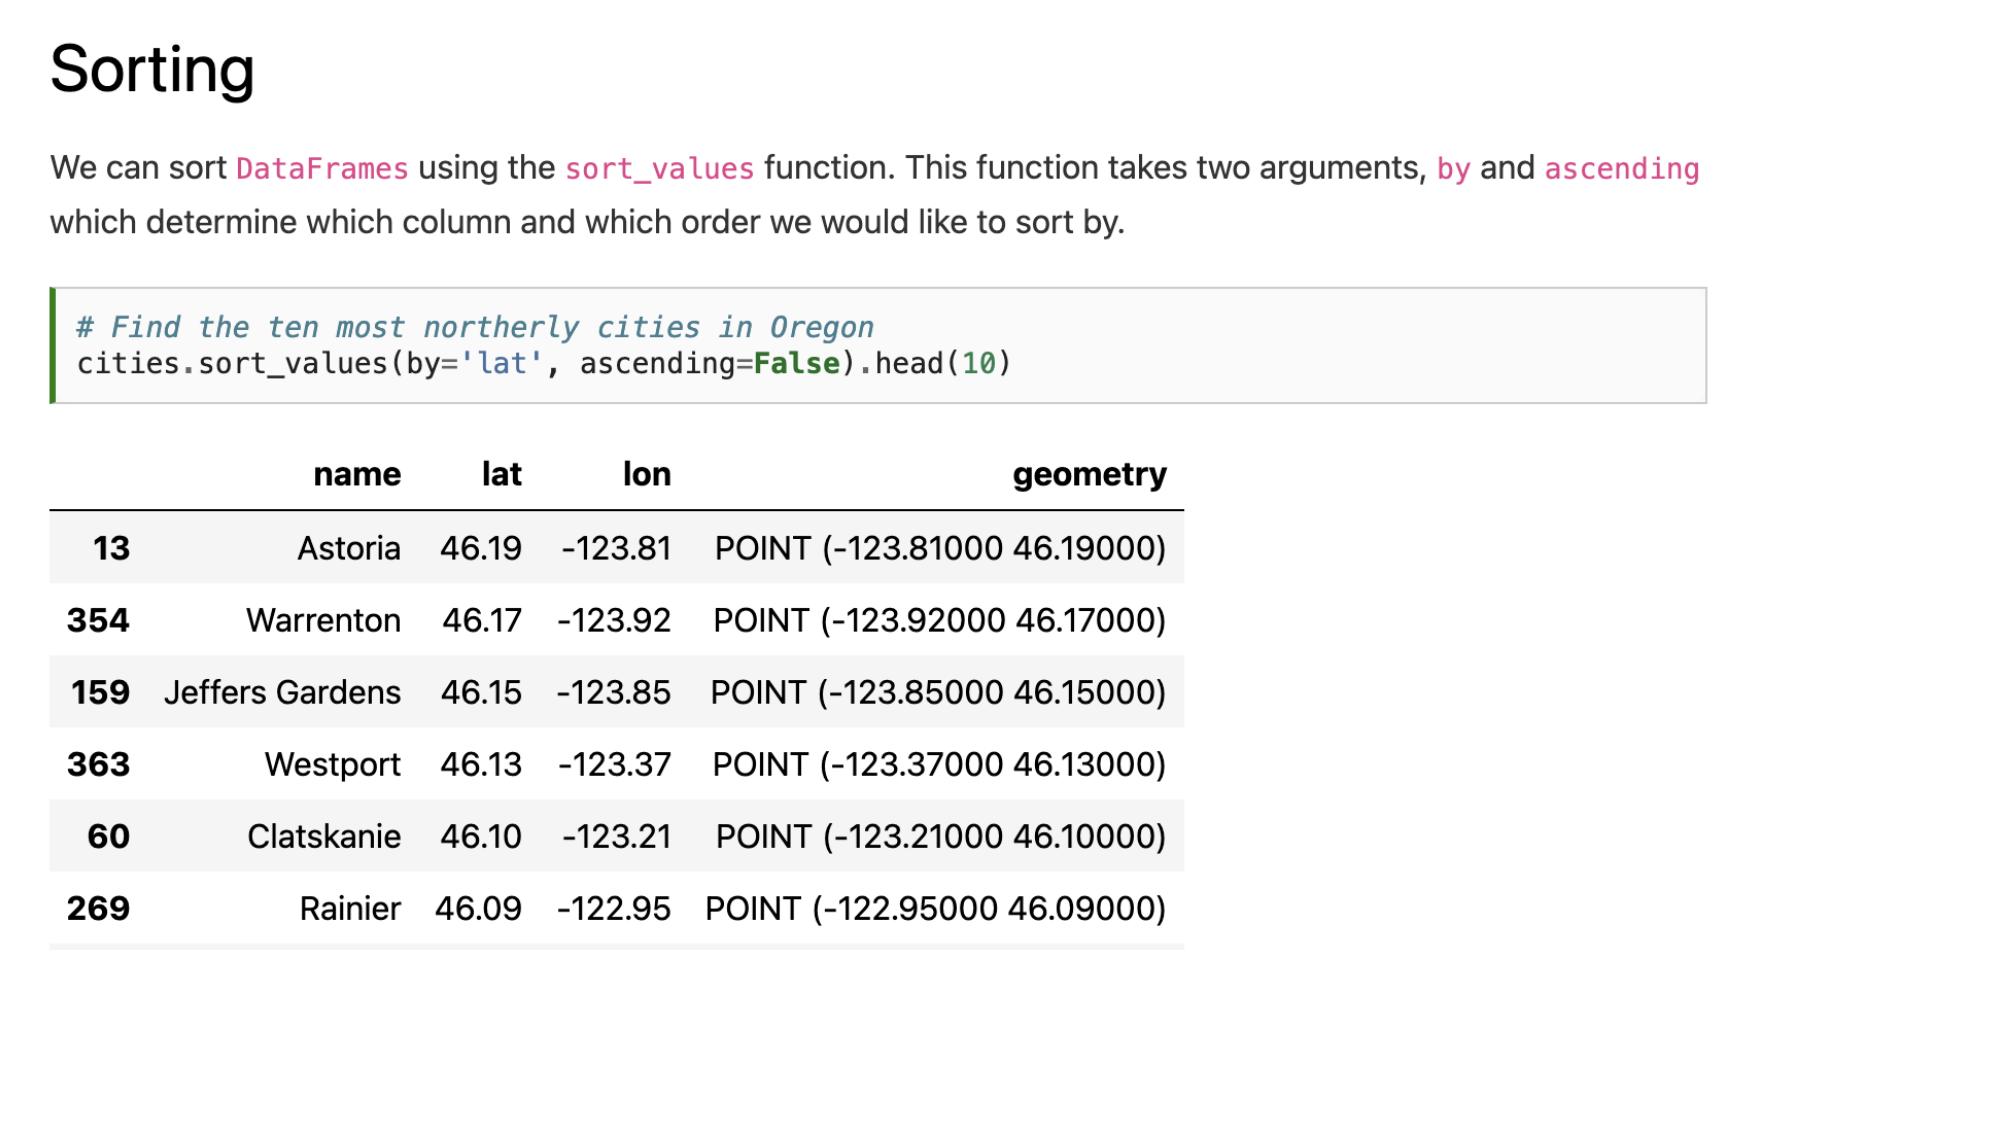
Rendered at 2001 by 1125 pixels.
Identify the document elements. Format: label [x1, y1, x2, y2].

picture [31, 15, 1761, 950]
